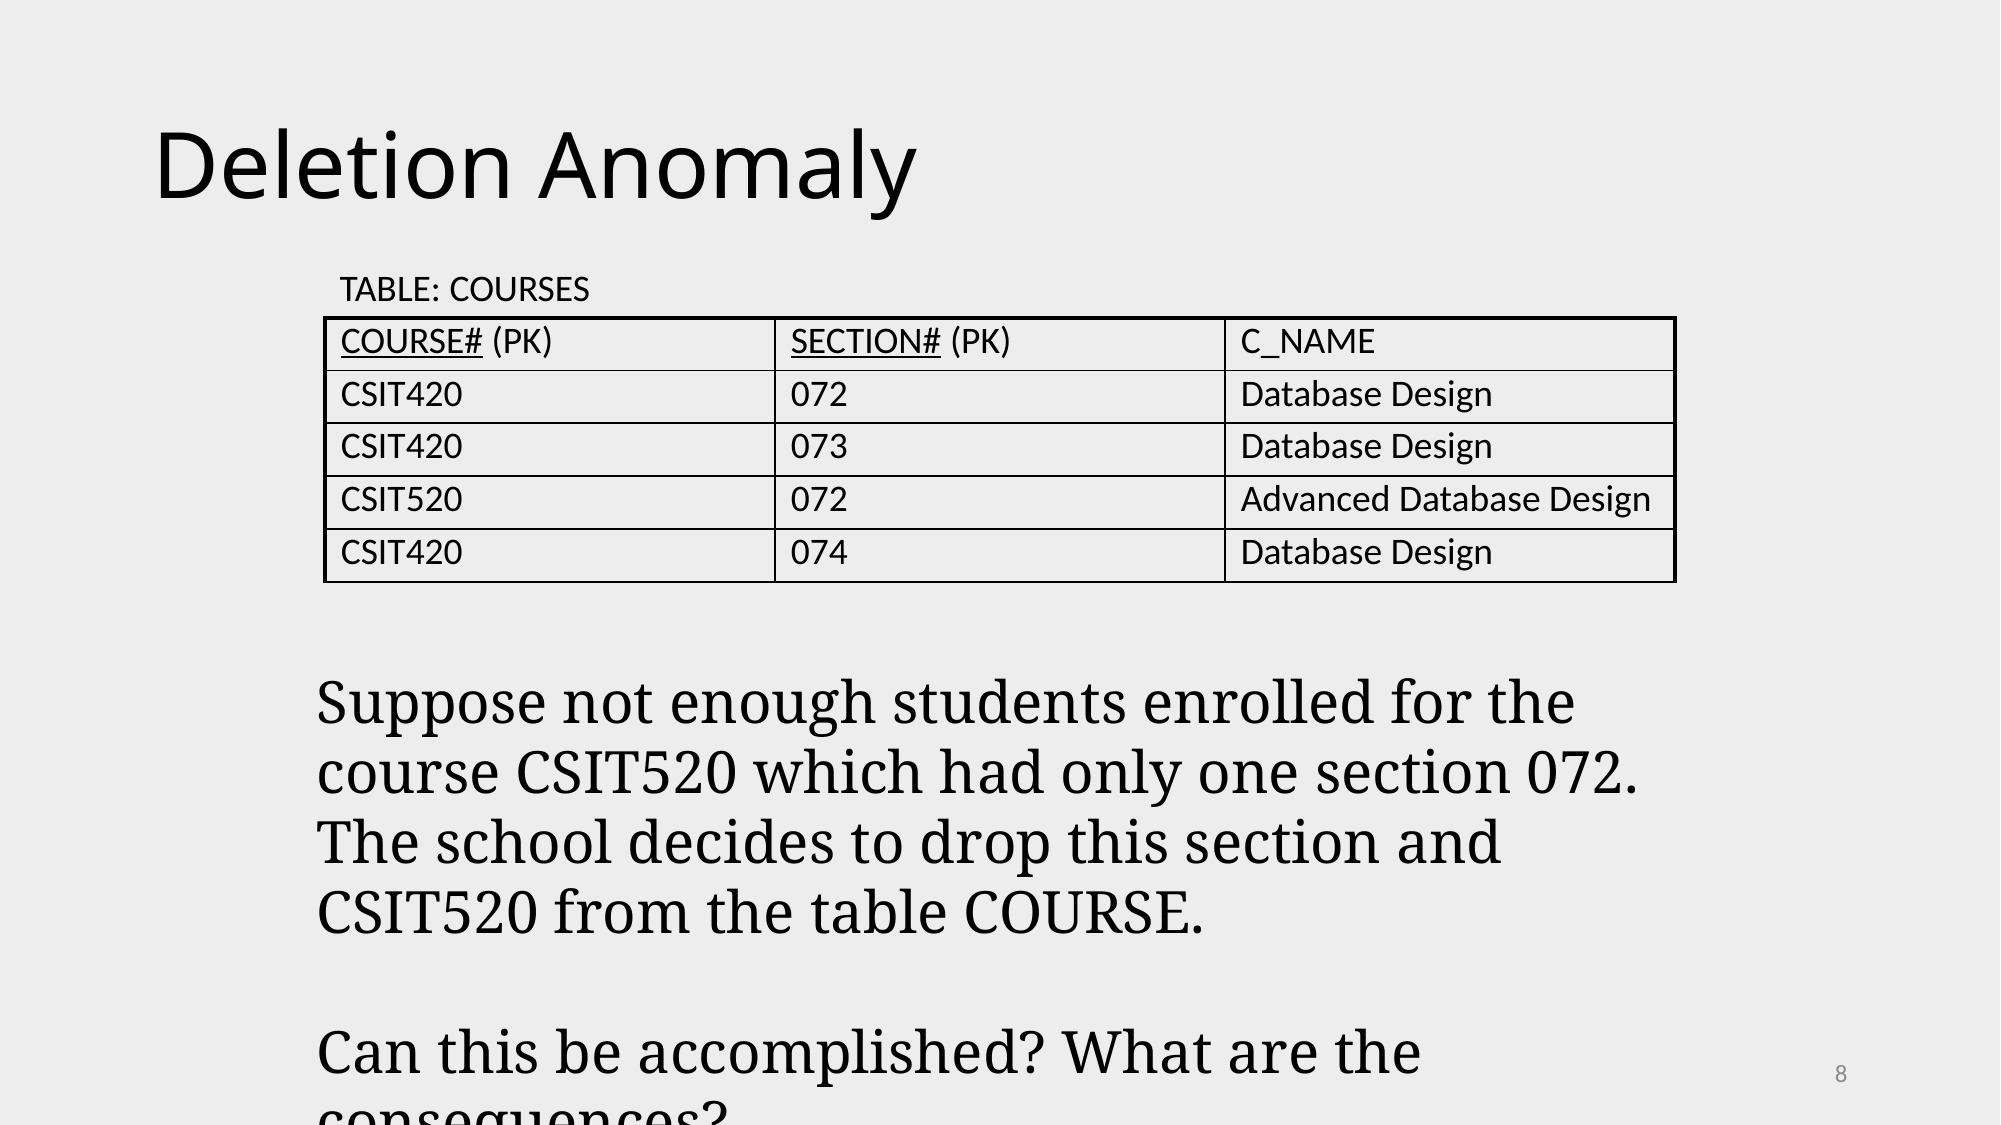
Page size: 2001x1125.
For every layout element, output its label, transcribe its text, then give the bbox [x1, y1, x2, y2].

table_cell 072 [776, 371, 1224, 422]
table_header C_NAME [1226, 320, 1673, 370]
table_cell Database Design [1226, 371, 1673, 422]
table_cell 074 [776, 530, 1224, 581]
table_cell CSIT420 [327, 530, 774, 581]
table_cell 072 [776, 477, 1224, 528]
table_cell Database Design [1226, 530, 1673, 581]
table_header SECTION# (PK) [776, 320, 1224, 370]
table_cell Advanced Database Design [1226, 477, 1673, 528]
table_cell 073 [776, 424, 1224, 475]
table_cell Database Design [1226, 424, 1673, 475]
table_header COURSE# (PK) [327, 320, 774, 370]
title Deletion Anomaly [137, 59, 1863, 278]
table_cell CSIT520 [327, 477, 774, 528]
text_box Suppose not enough students enrolled for the course CSIT520 which had only one section 072. The school decides to drop this section and CSIT520 from the table COURSE. Can this be accomplished? What are the consequences? [301, 657, 1727, 1125]
table_cell CSIT420 [327, 371, 774, 422]
text_box TABLE: COURSES [324, 257, 1075, 317]
slide_number 8 [1412, 1042, 1863, 1103]
table_cell CSIT420 [327, 424, 774, 475]
